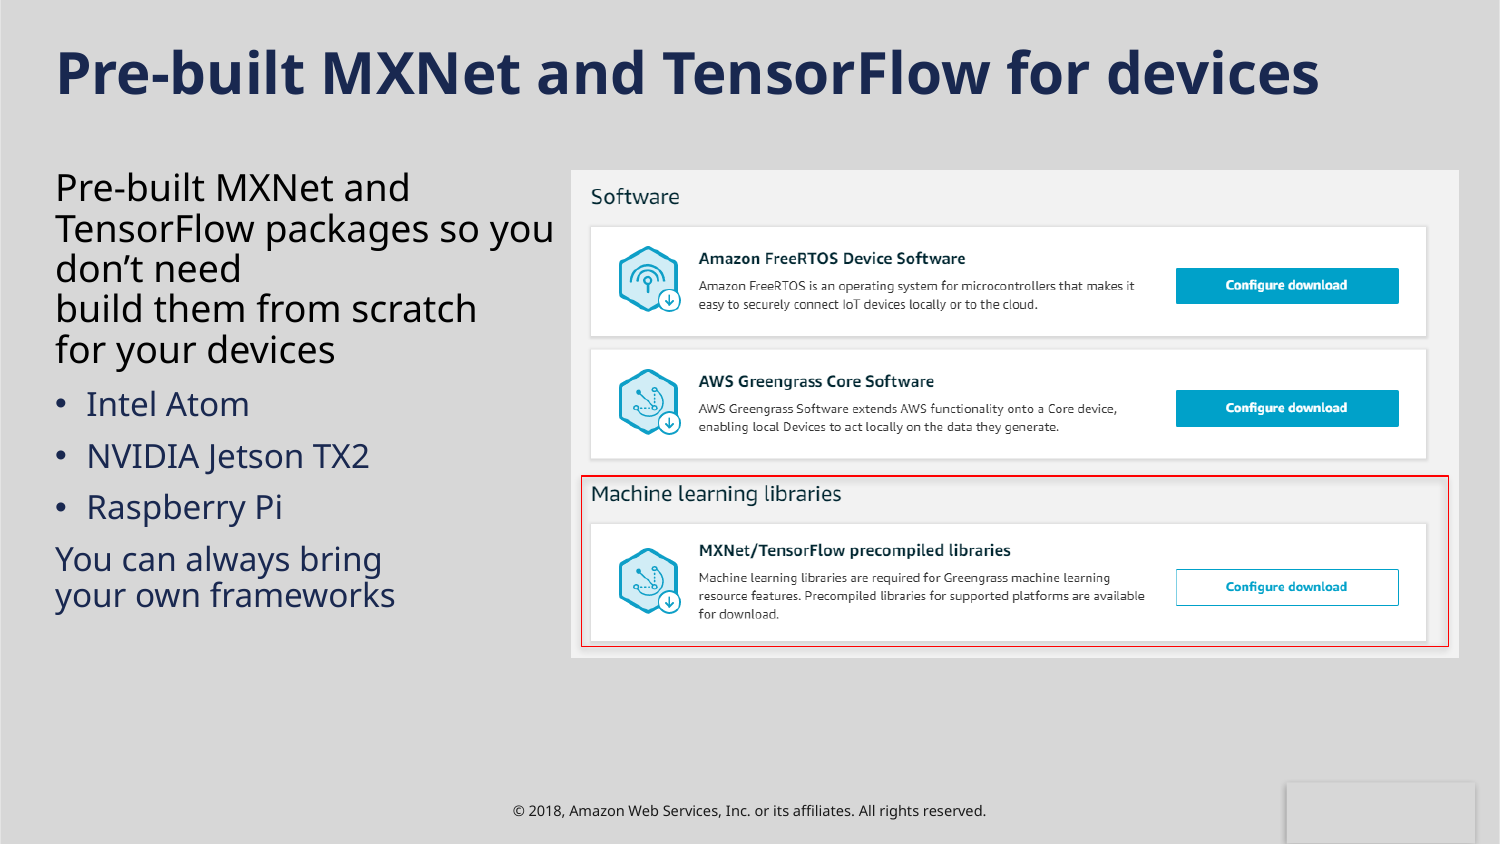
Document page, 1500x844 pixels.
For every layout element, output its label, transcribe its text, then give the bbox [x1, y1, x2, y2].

text_box Pre-built MXNet and TensorFlow packages so you don’t need build them from scratch for your devices Intel Atom NVIDIA Jetson TX2 Raspberry Pi You can always bring your own frameworks [55, 161, 572, 623]
picture [0, 0, 1500, 844]
title Pre-built MXNet and TensorFlow for devices [55, 28, 1402, 119]
